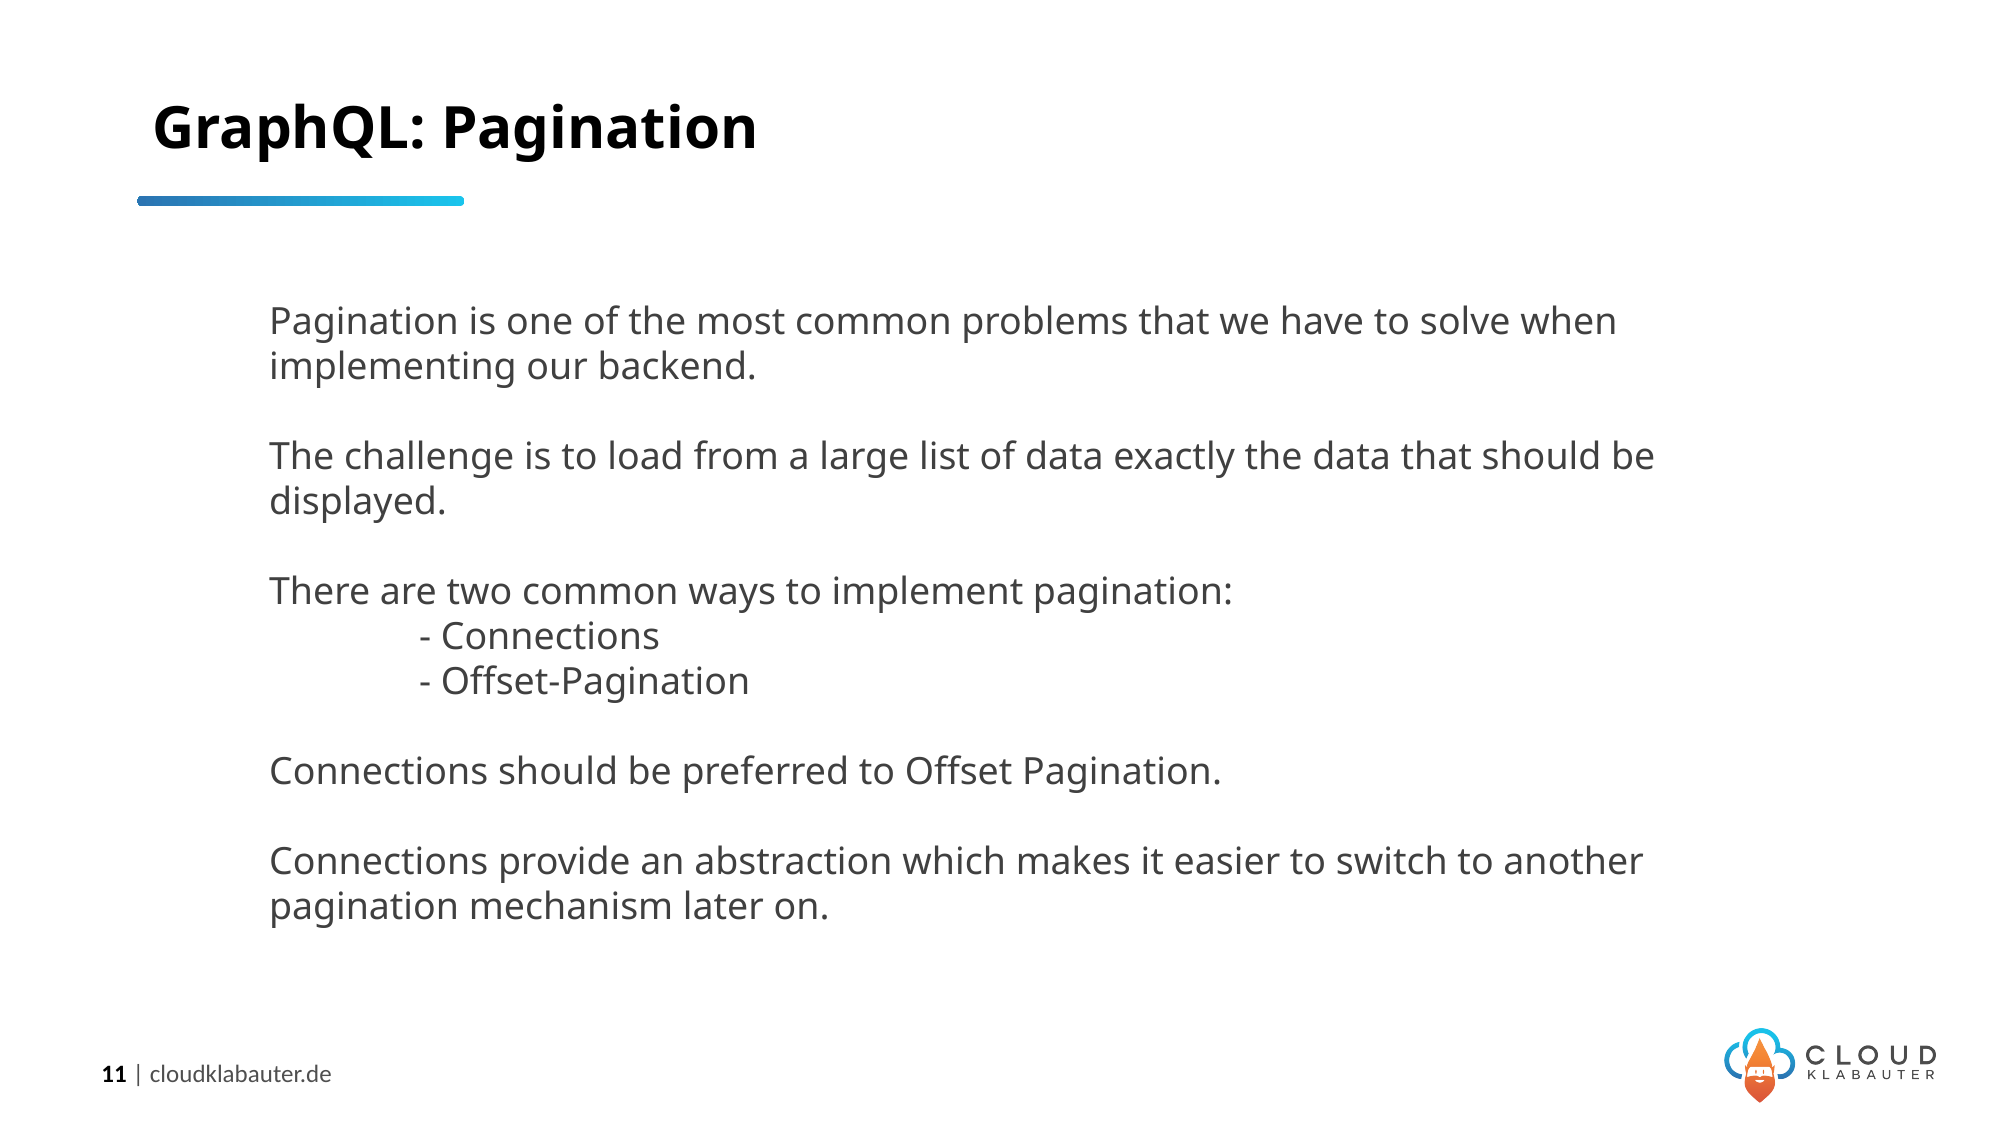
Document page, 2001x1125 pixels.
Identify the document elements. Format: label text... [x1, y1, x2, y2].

title GraphQL: Pagination [137, 41, 1863, 168]
picture [1724, 1028, 1936, 1103]
slide_number 11 | cloudklabauter.de [86, 1042, 537, 1103]
text_box Pagination is one of the most common problems that we have to solve when implementing our backend. The challenge is to load from a large list of data exactly the data that should be displayed. There are two common ways to implement pagination: - Connections - Offset-Pagination Connections should be preferred to Offset Pagination. Connections provide an abstraction which makes it easier to switch to another pagination mechanism later on. [254, 289, 1762, 935]
